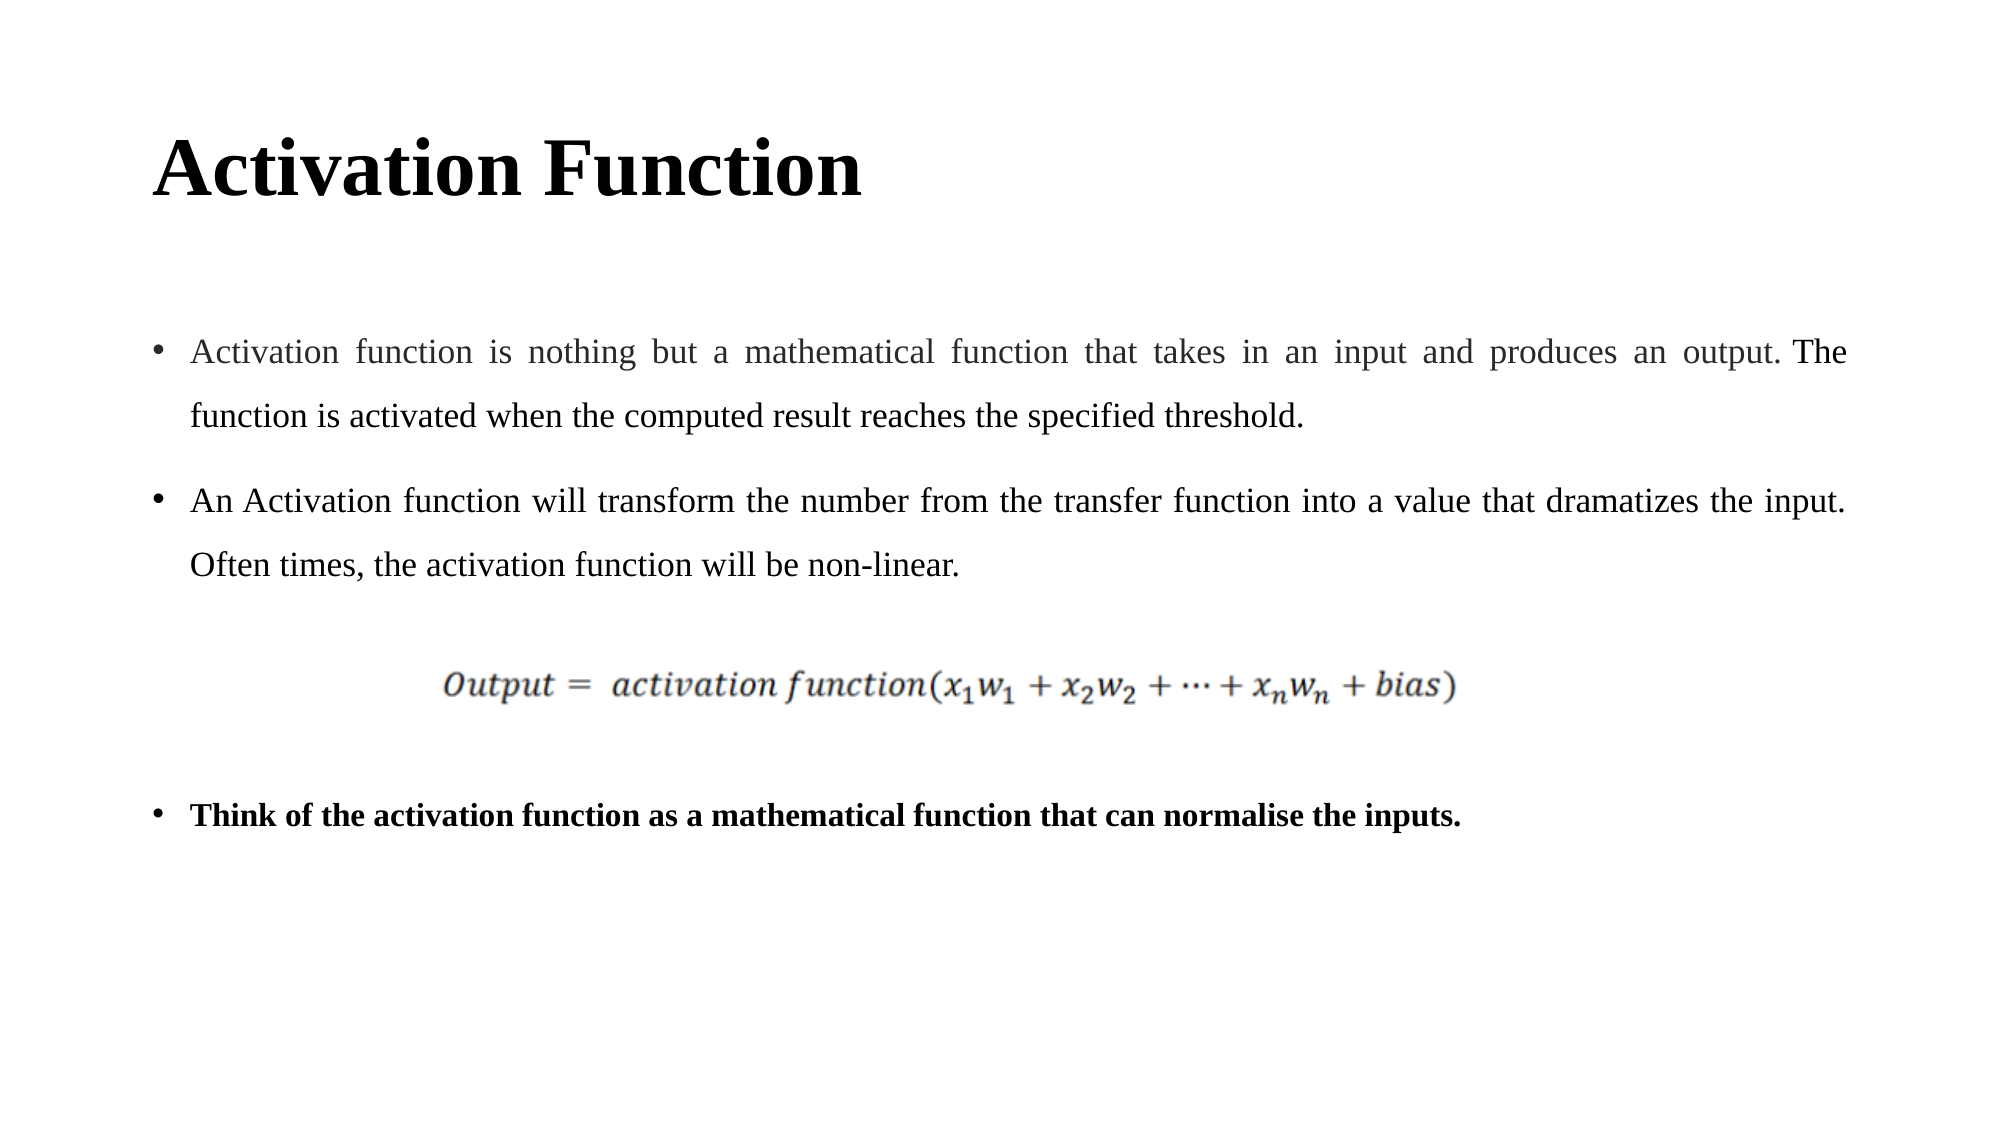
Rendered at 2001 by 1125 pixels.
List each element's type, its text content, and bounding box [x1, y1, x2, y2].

picture [402, 656, 1504, 746]
title Activation Function [137, 59, 1863, 278]
list Activation function is nothing but a mathematical function that takes in an input and produces an output. The function is activated when the computed result reaches the specified threshold. An Activation function will transform the number from the transfer function into a value that dramatizes the input. Often times, the activation function will be non-linear. Think of the activation function as a mathematical function that can normalise the inputs. [137, 299, 1863, 1014]
